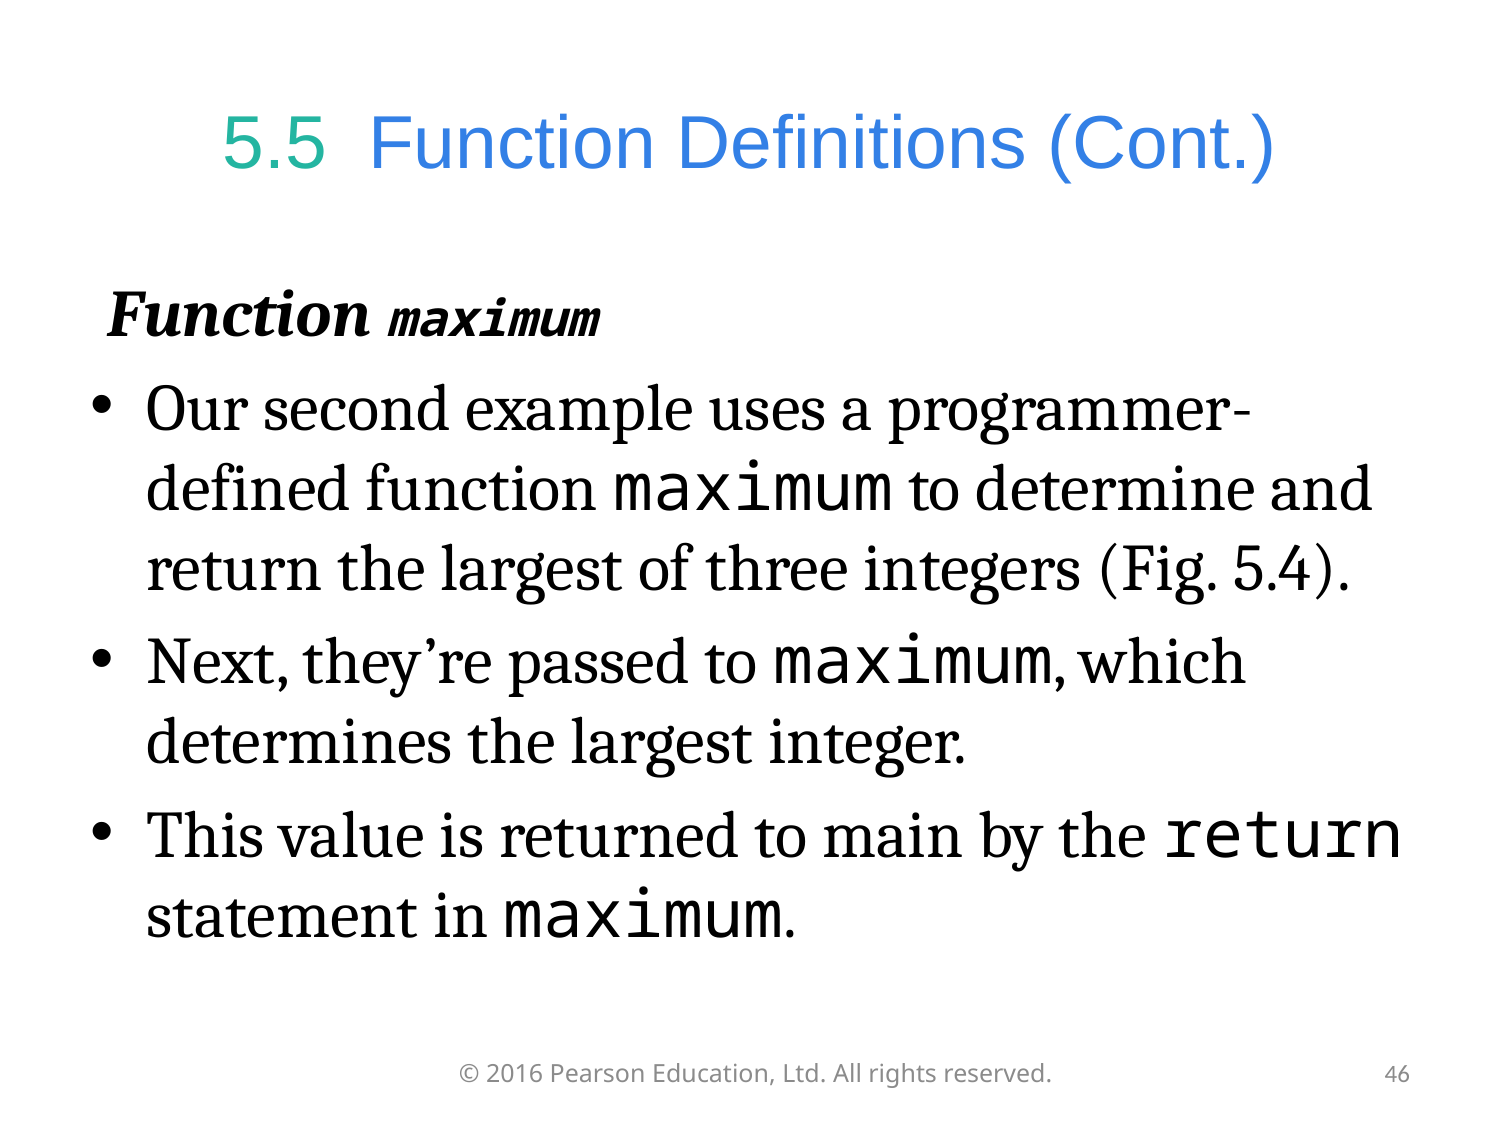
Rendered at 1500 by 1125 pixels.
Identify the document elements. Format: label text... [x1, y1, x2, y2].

title 5.5 Function Definitions (Cont.) [75, 45, 1425, 233]
slide_number 46 [1074, 1042, 1425, 1103]
footer © 2016 Pearson Education, Ltd. All rights reserved. [362, 1042, 1074, 1103]
list Function maximum Our second example uses a programmer-defined function maximum to determine and return the largest of three integers (Fig. 5.4). Next, they’re passed to maximum, which determines the largest integer. This value is returned to main by the return statement in maximum. [75, 262, 1425, 1005]
